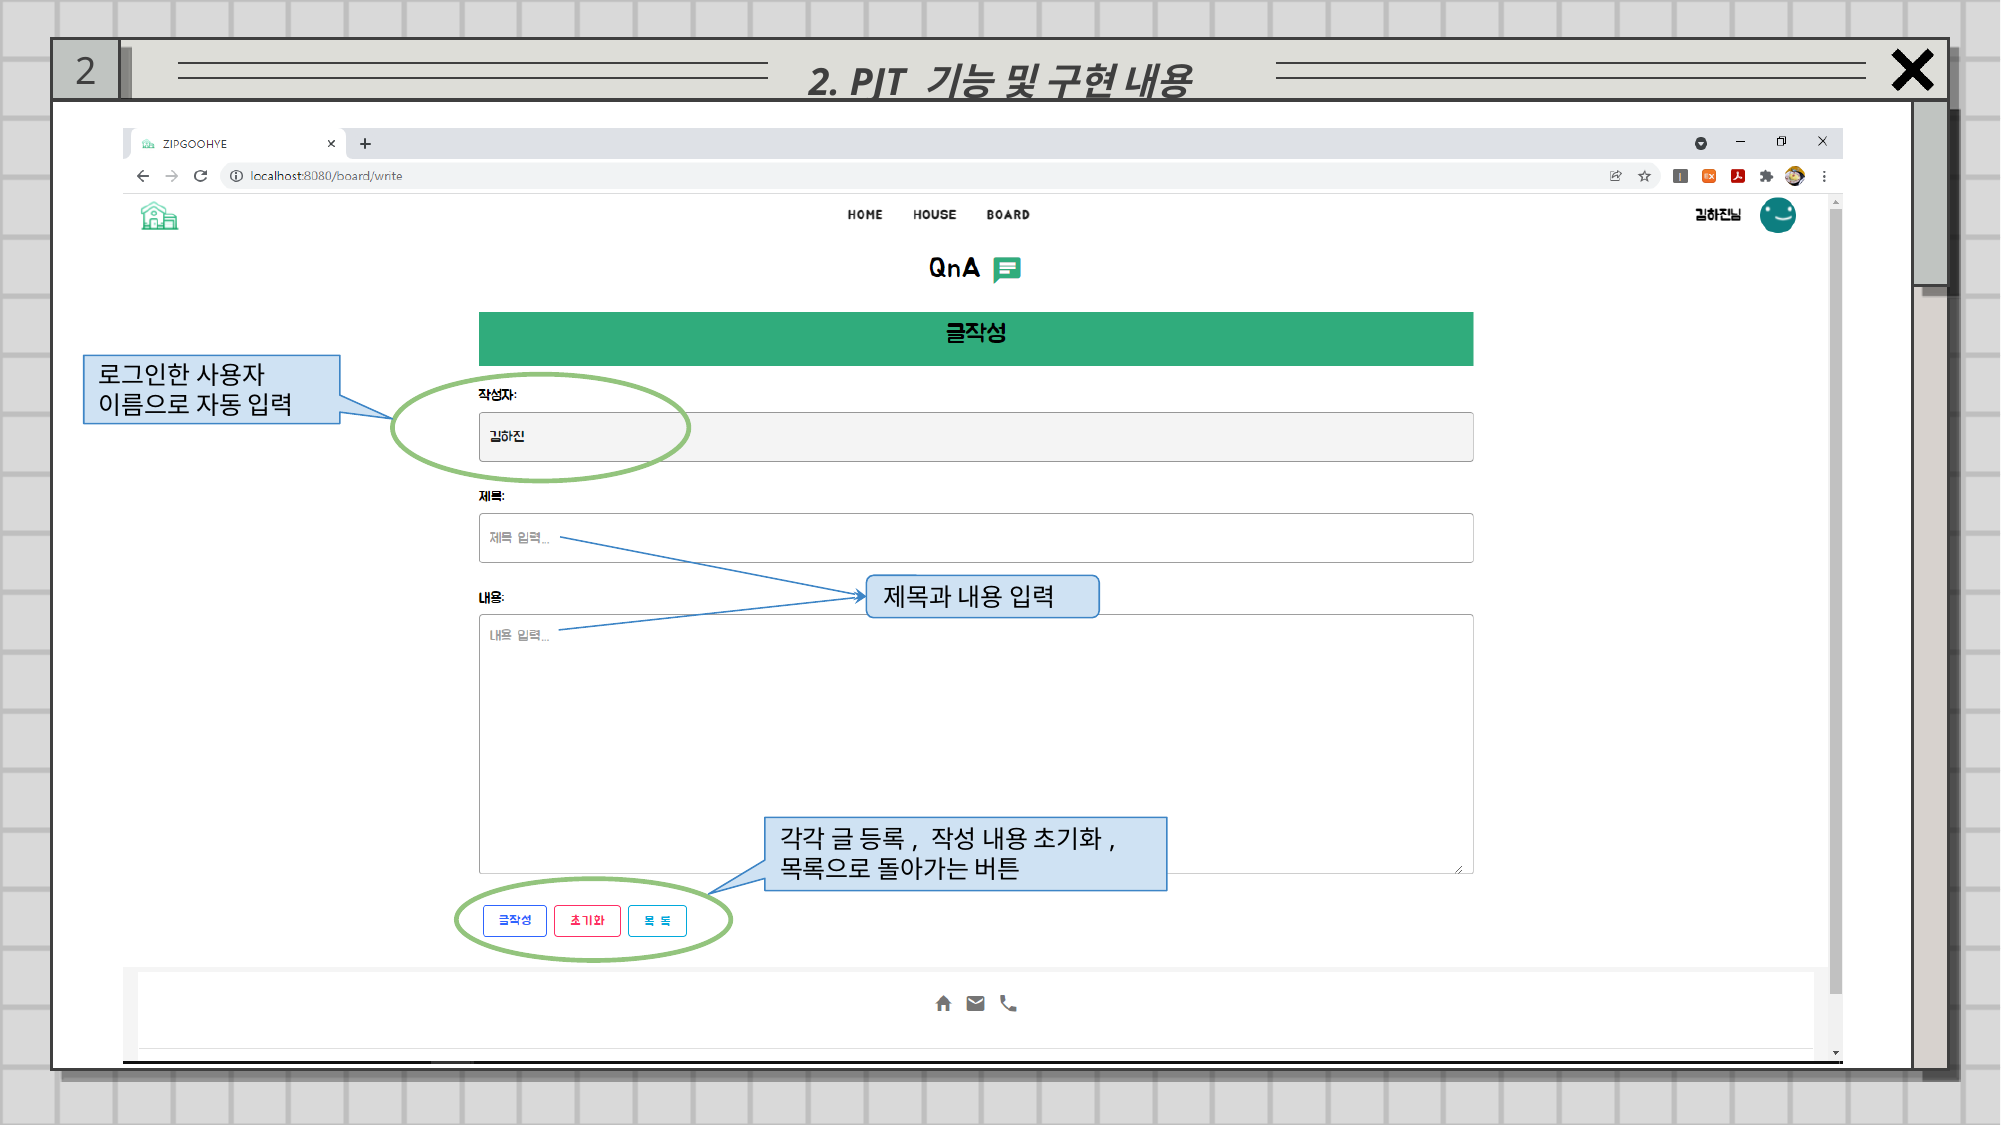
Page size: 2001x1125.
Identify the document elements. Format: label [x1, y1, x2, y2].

text_box [558, 596, 867, 631]
text_box [51, 37, 1949, 1070]
picture [0, 0, 2001, 1125]
text_box [559, 536, 867, 595]
